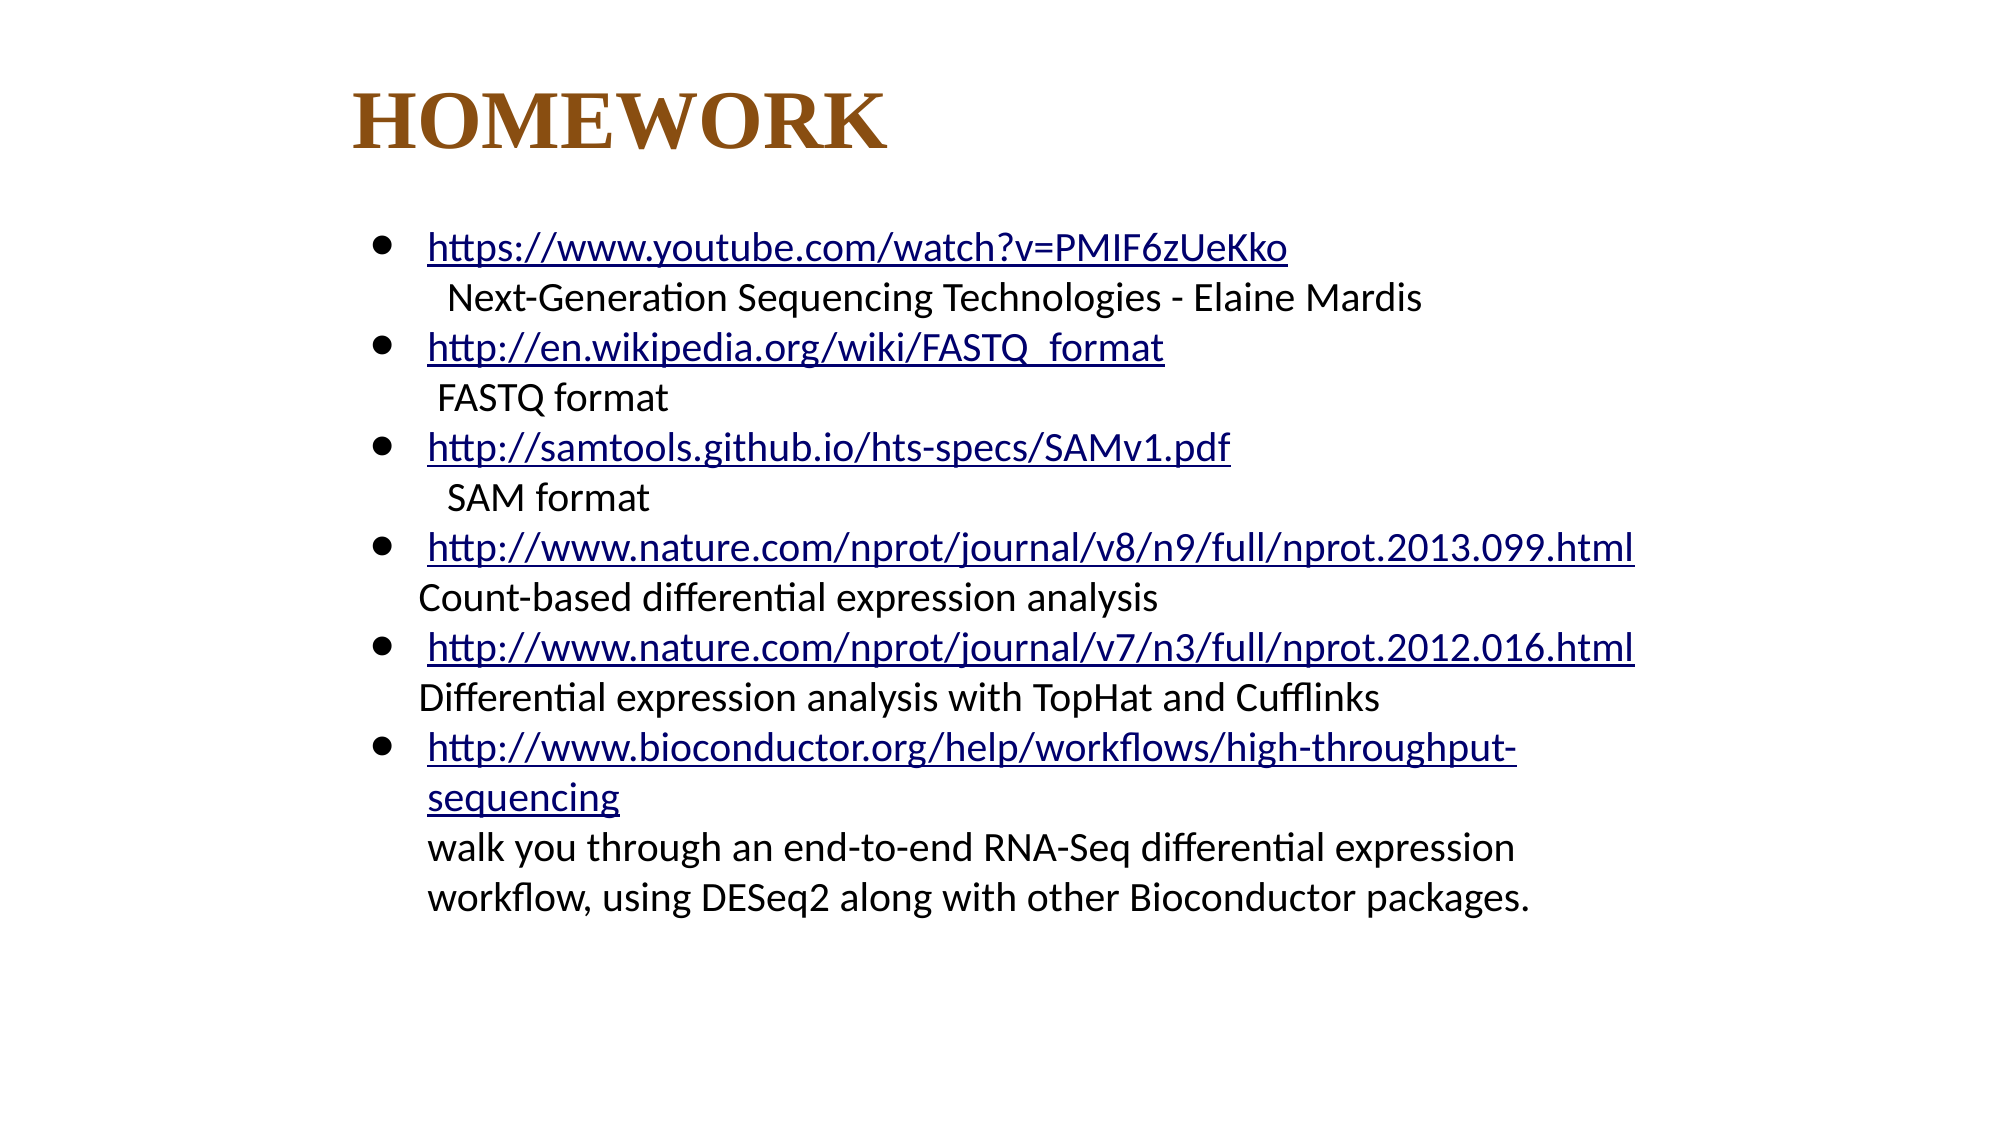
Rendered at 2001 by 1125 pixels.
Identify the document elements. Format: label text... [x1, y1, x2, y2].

text_box https://www.youtube.com/watch?v=PMIF6zUeKko Next-Generation Sequencing Technologies - Elaine Mardis http://en.wikipedia.org/wiki/FASTQ_format FASTQ format http://samtools.github.io/hts-specs/SAMv1.pdf SAM format http://www.nature.com/nprot/journal/v8/n9/full/nprot.2013.099.html Count-based differential expression analysis http://www.nature.com/nprot/journal/v7/n3/full/nprot.2012.016.html Differential expression analysis with TopHat and Cufflinks http://www.bioconductor.org/help/workflows/high-throughput-sequencing walk you through an end-to-end RNA-Seq differential expression workflow, using DESeq2 along with other Bioconductor packages. [337, 212, 1688, 928]
title HOMEWORK [337, 0, 1688, 182]
